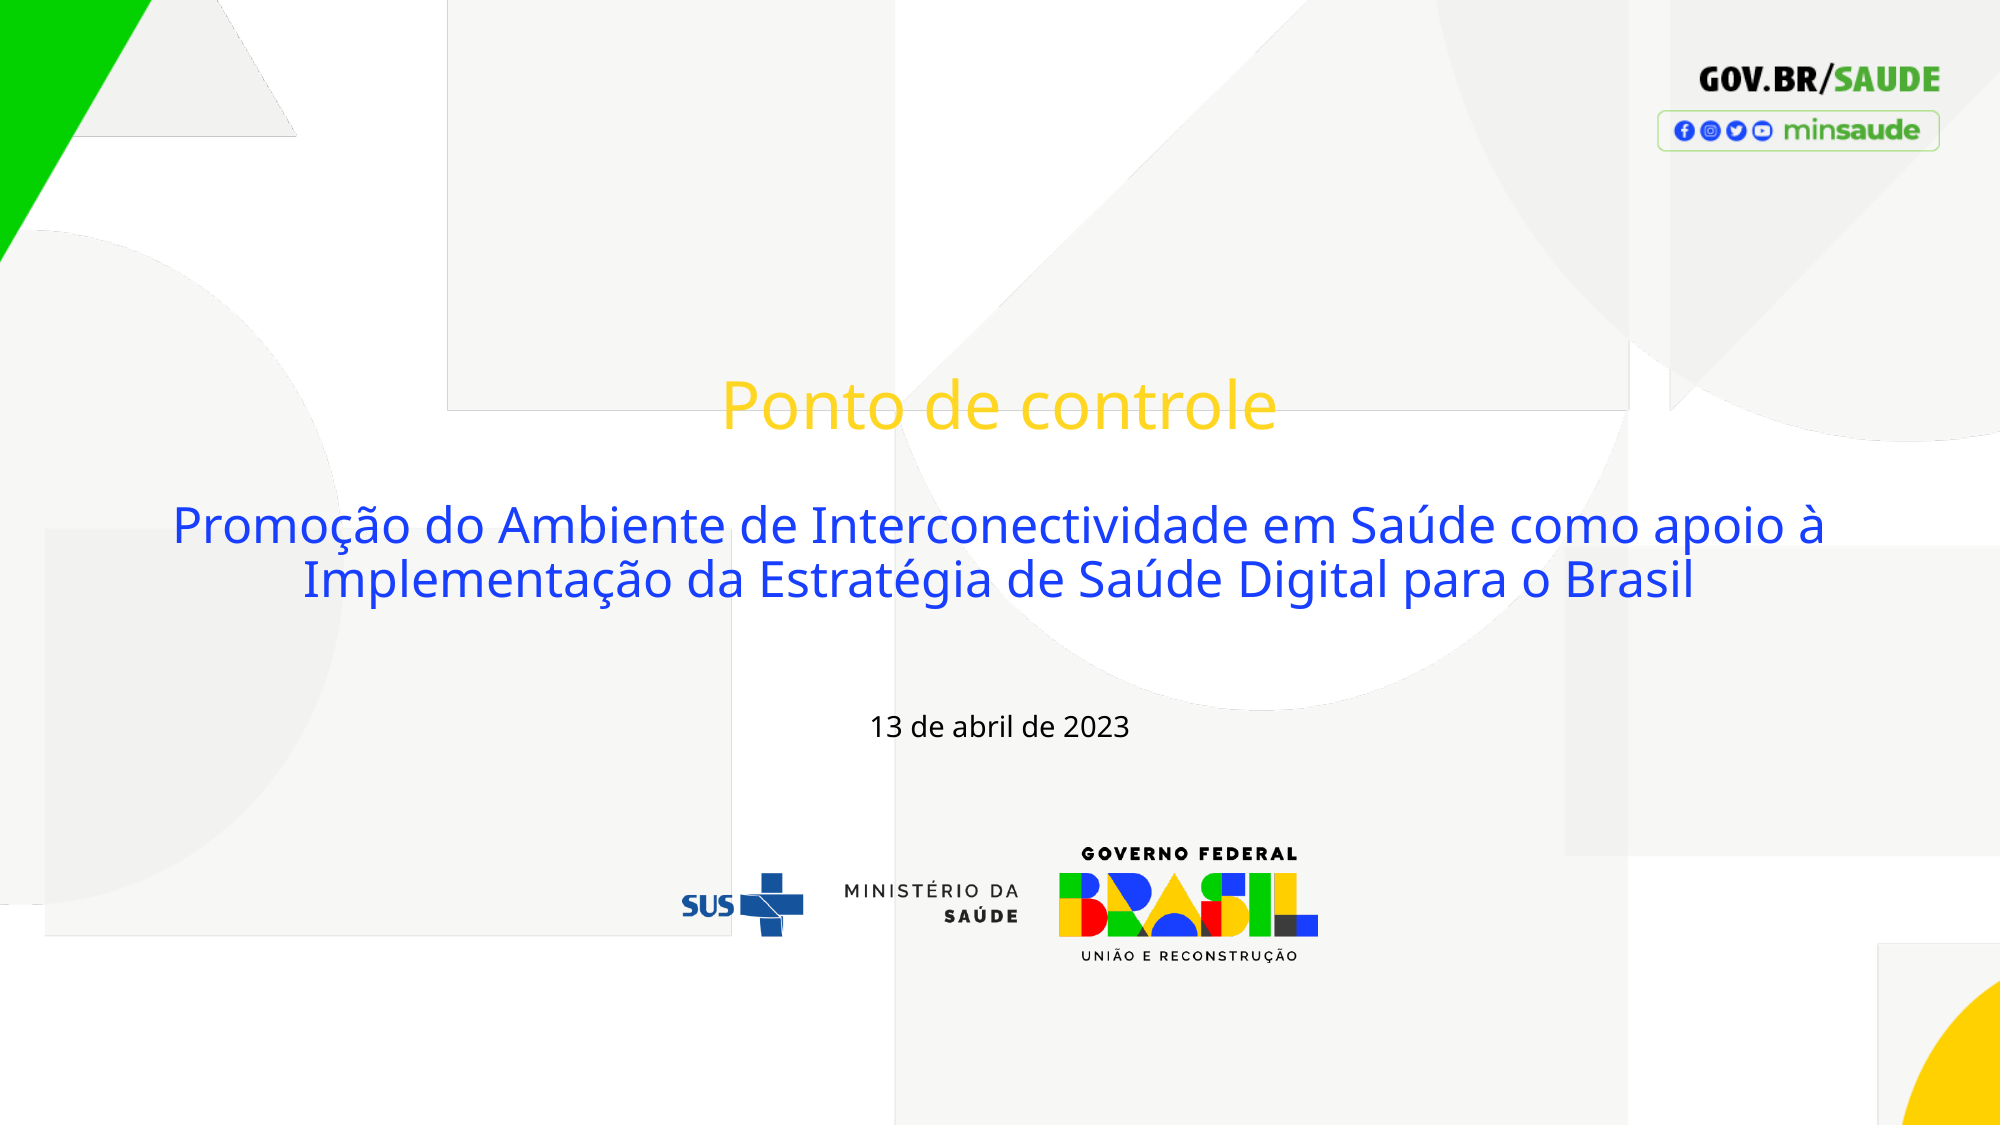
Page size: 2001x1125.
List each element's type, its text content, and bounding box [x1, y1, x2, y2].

text_box Ponto de controle [84, 364, 1916, 436]
picture [0, 0, 2001, 1125]
title Promoção do Ambiente de Interconectividade em Saúde como apoio à Implementação da Estratégia de Saúde Digital para o Brasil [84, 493, 1916, 632]
text_box 13 de abril de 2023 [721, 701, 1279, 751]
